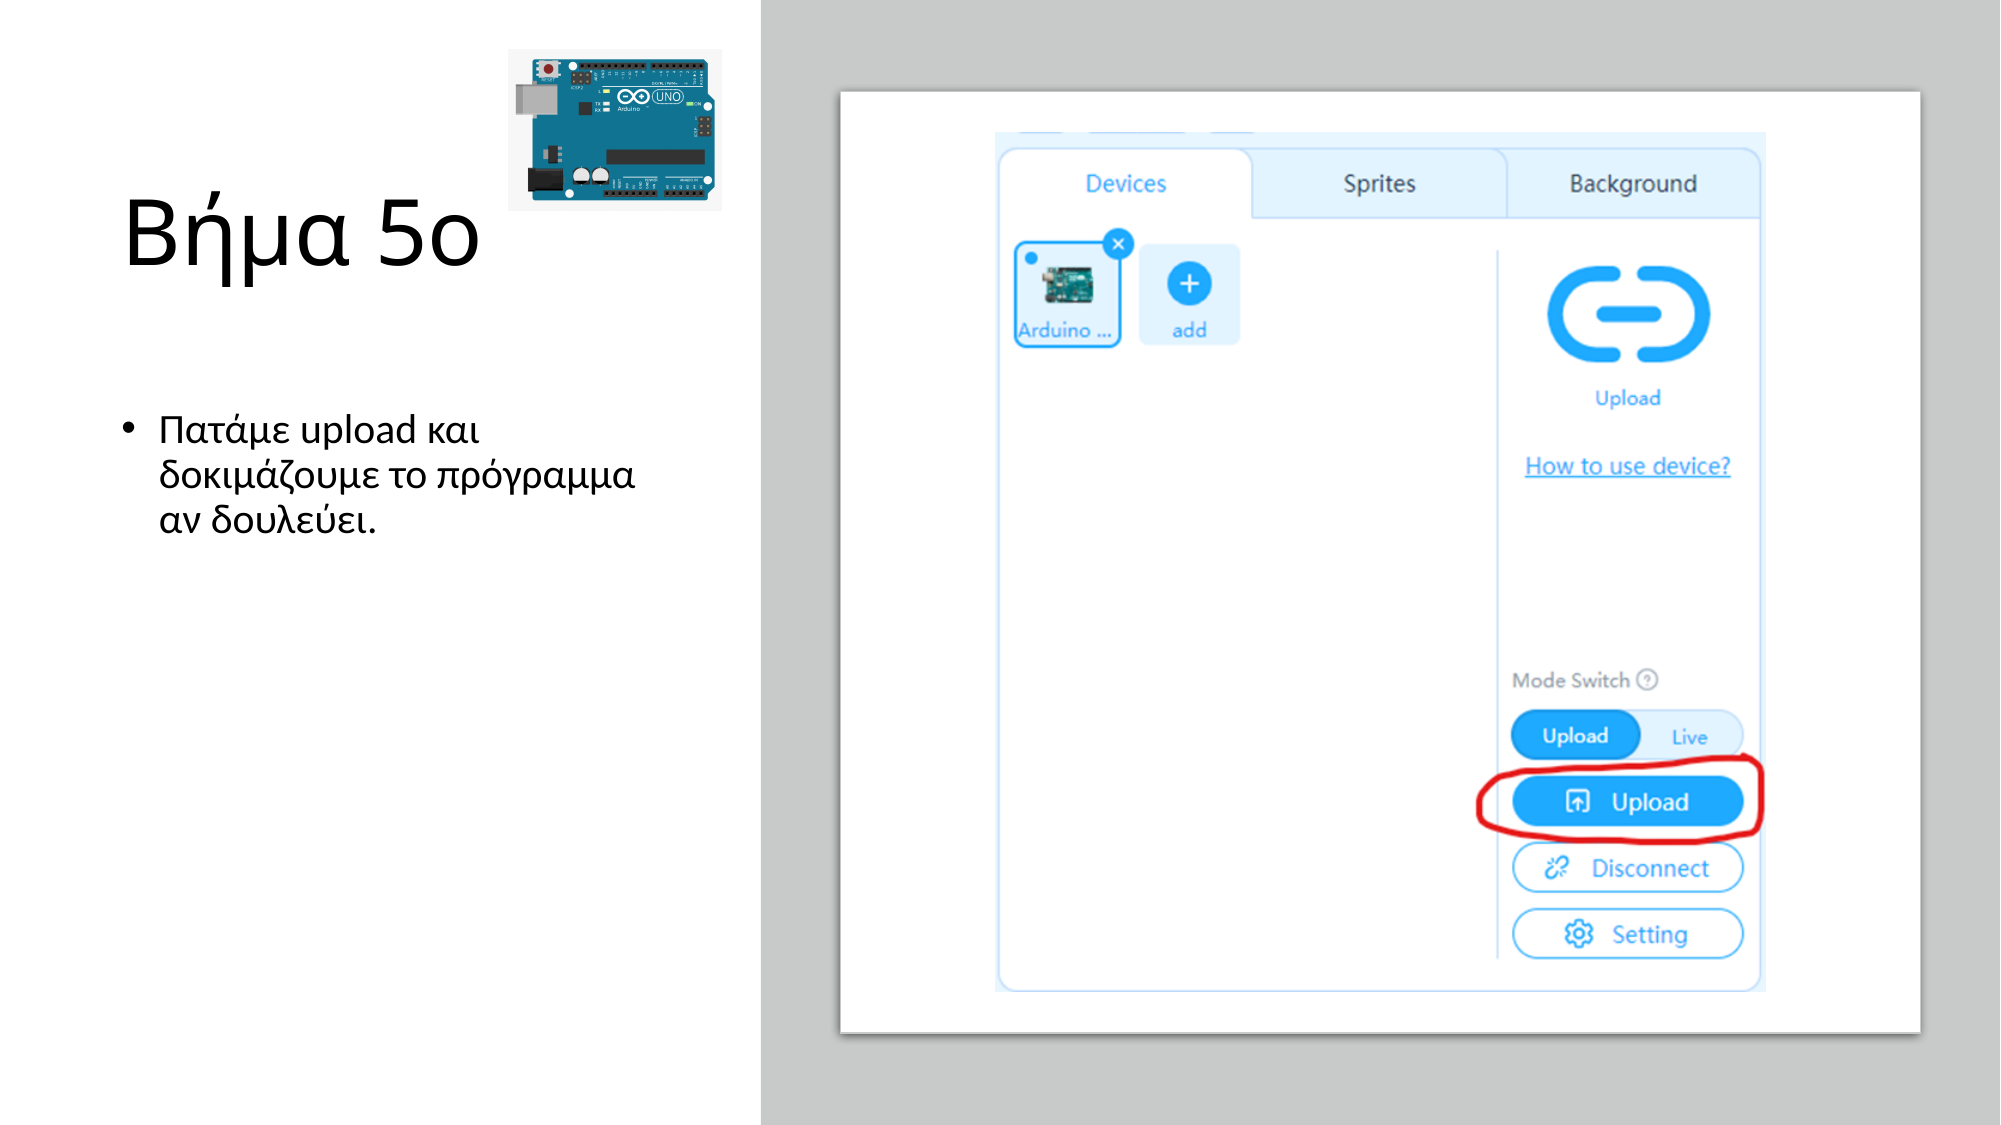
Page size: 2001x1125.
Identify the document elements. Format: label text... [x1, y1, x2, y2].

title Βήμα 5ο [106, 103, 682, 370]
text_box [760, 0, 2000, 1125]
picture [508, 49, 722, 211]
list Πατάμε upload και δοκιμάζουμε το πρόγραμμα αν δουλεύει. [106, 399, 682, 1021]
picture [995, 132, 1766, 992]
text_box [839, 90, 1922, 1034]
